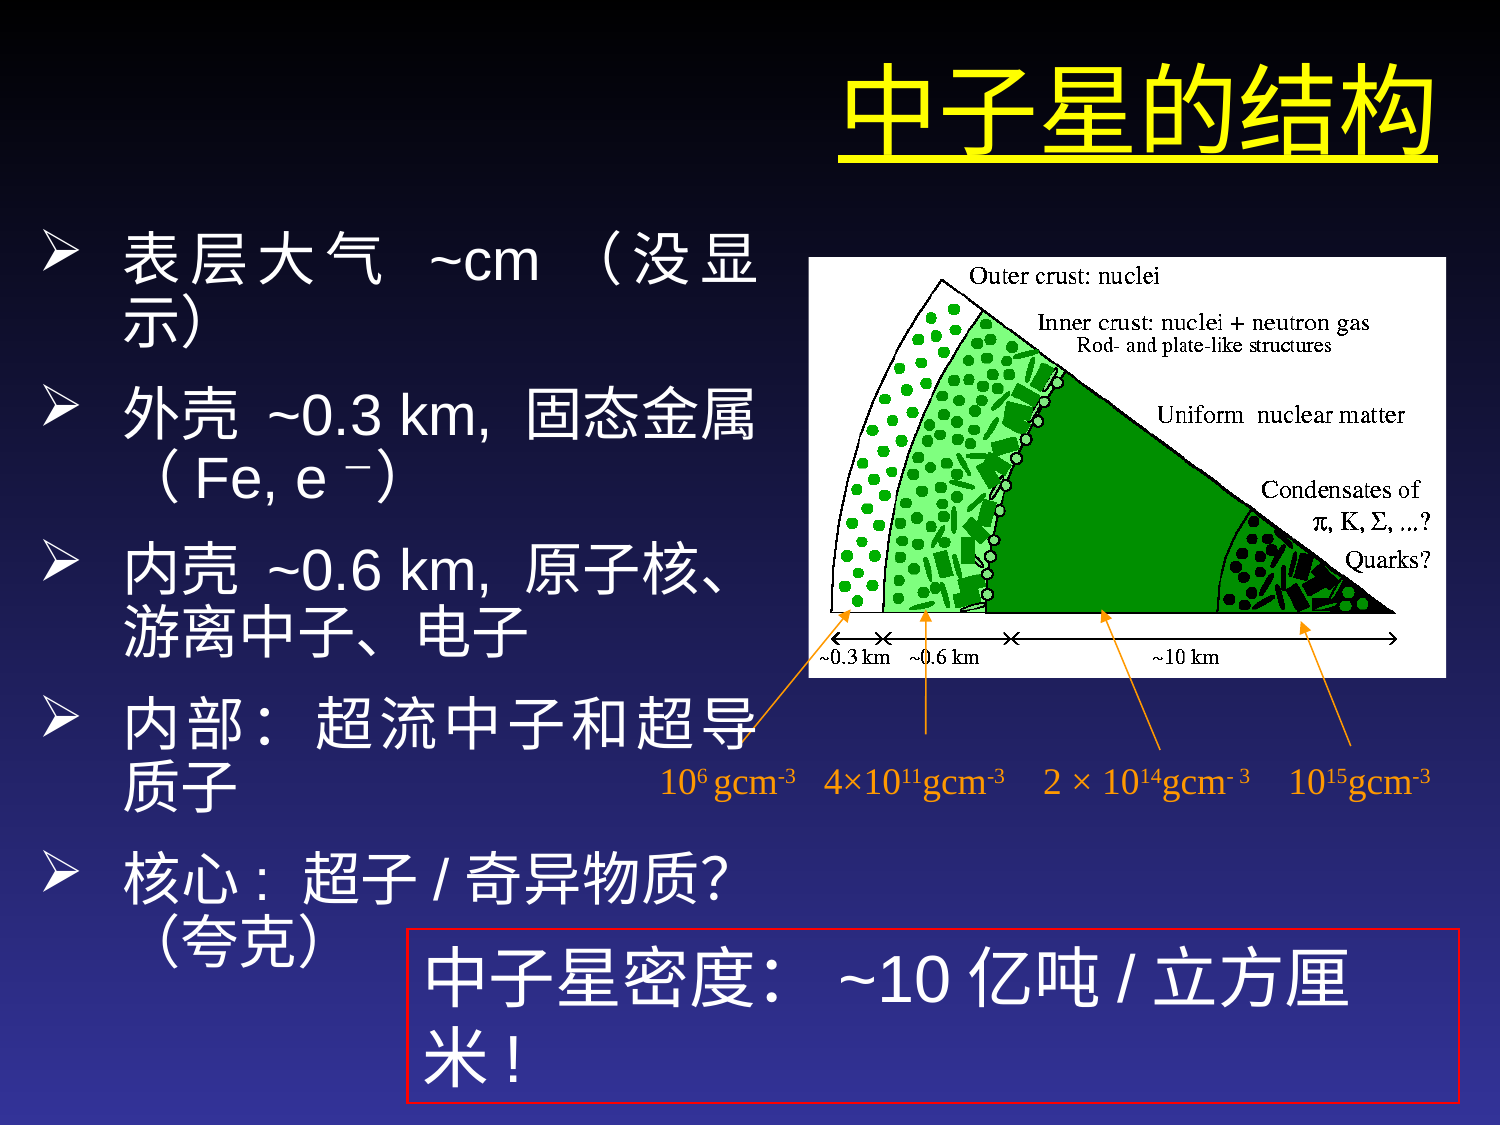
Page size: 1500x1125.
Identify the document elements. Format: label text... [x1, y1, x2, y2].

text_box 106 gcm-3 4×1011gcm-3 2 × 1014gcm- 3 1015gcm-3 [774, 749, 1500, 810]
picture [808, 257, 1447, 678]
text_box 表层大气 ~cm（没显示） 外壳 ~0.3 km, 固态金属（Fe, e－） 内壳 ~0.6 km, 原子核、游离中子、电子 内部：超流中子和超导质子 核心: 超子/奇异物质？（夸克） [23, 222, 774, 984]
title 中子星的结构 [53, 66, 1454, 150]
text_box 中子星密度：~10亿吨/立方厘米! [407, 928, 1459, 1104]
